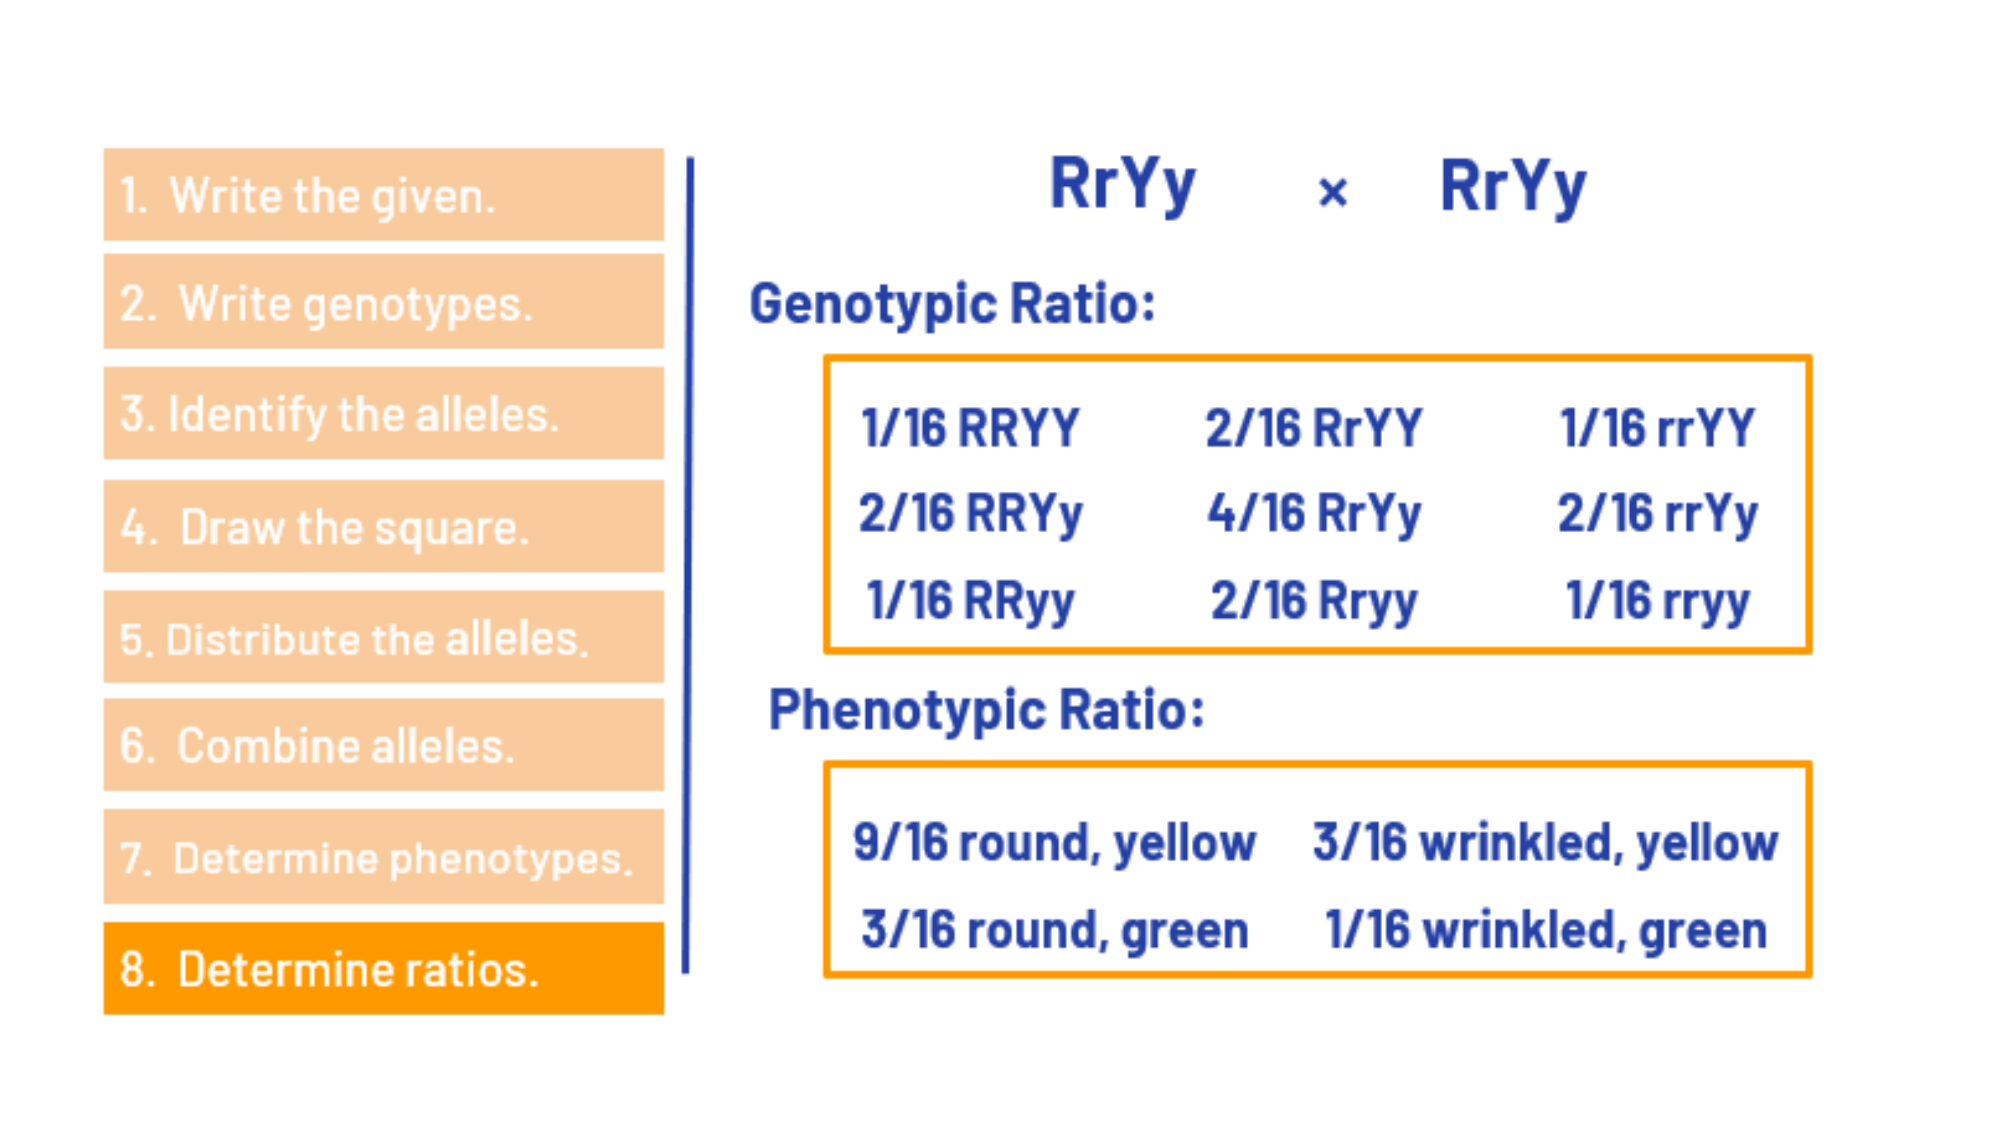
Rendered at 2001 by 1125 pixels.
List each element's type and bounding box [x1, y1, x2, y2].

picture [91, 130, 1894, 1018]
